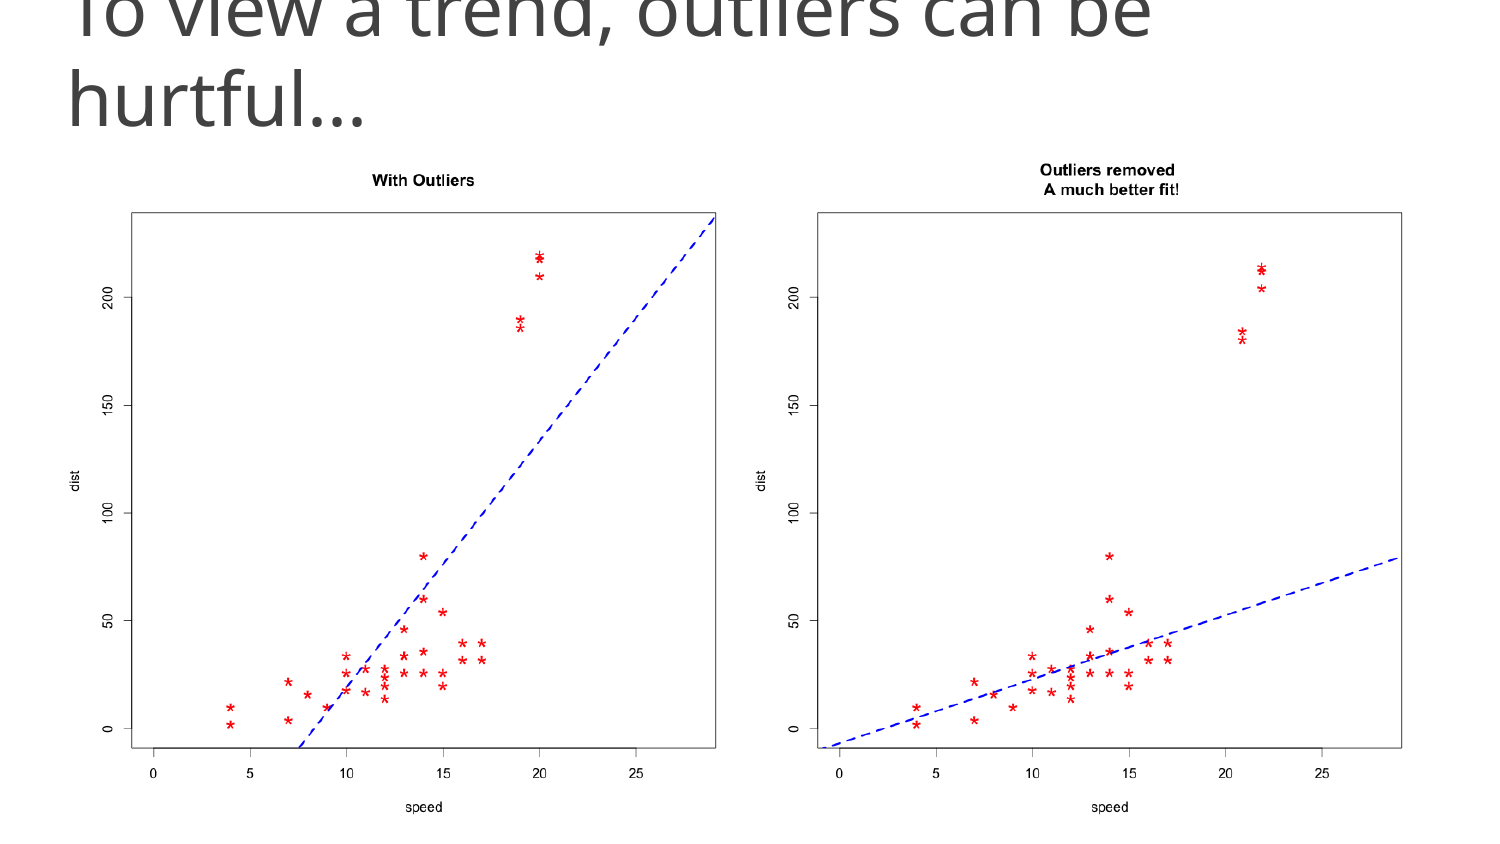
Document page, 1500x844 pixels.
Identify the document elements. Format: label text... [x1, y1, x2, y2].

picture [64, 145, 1436, 832]
title To view a trend, outliers can be hurtful... [51, 36, 1449, 157]
